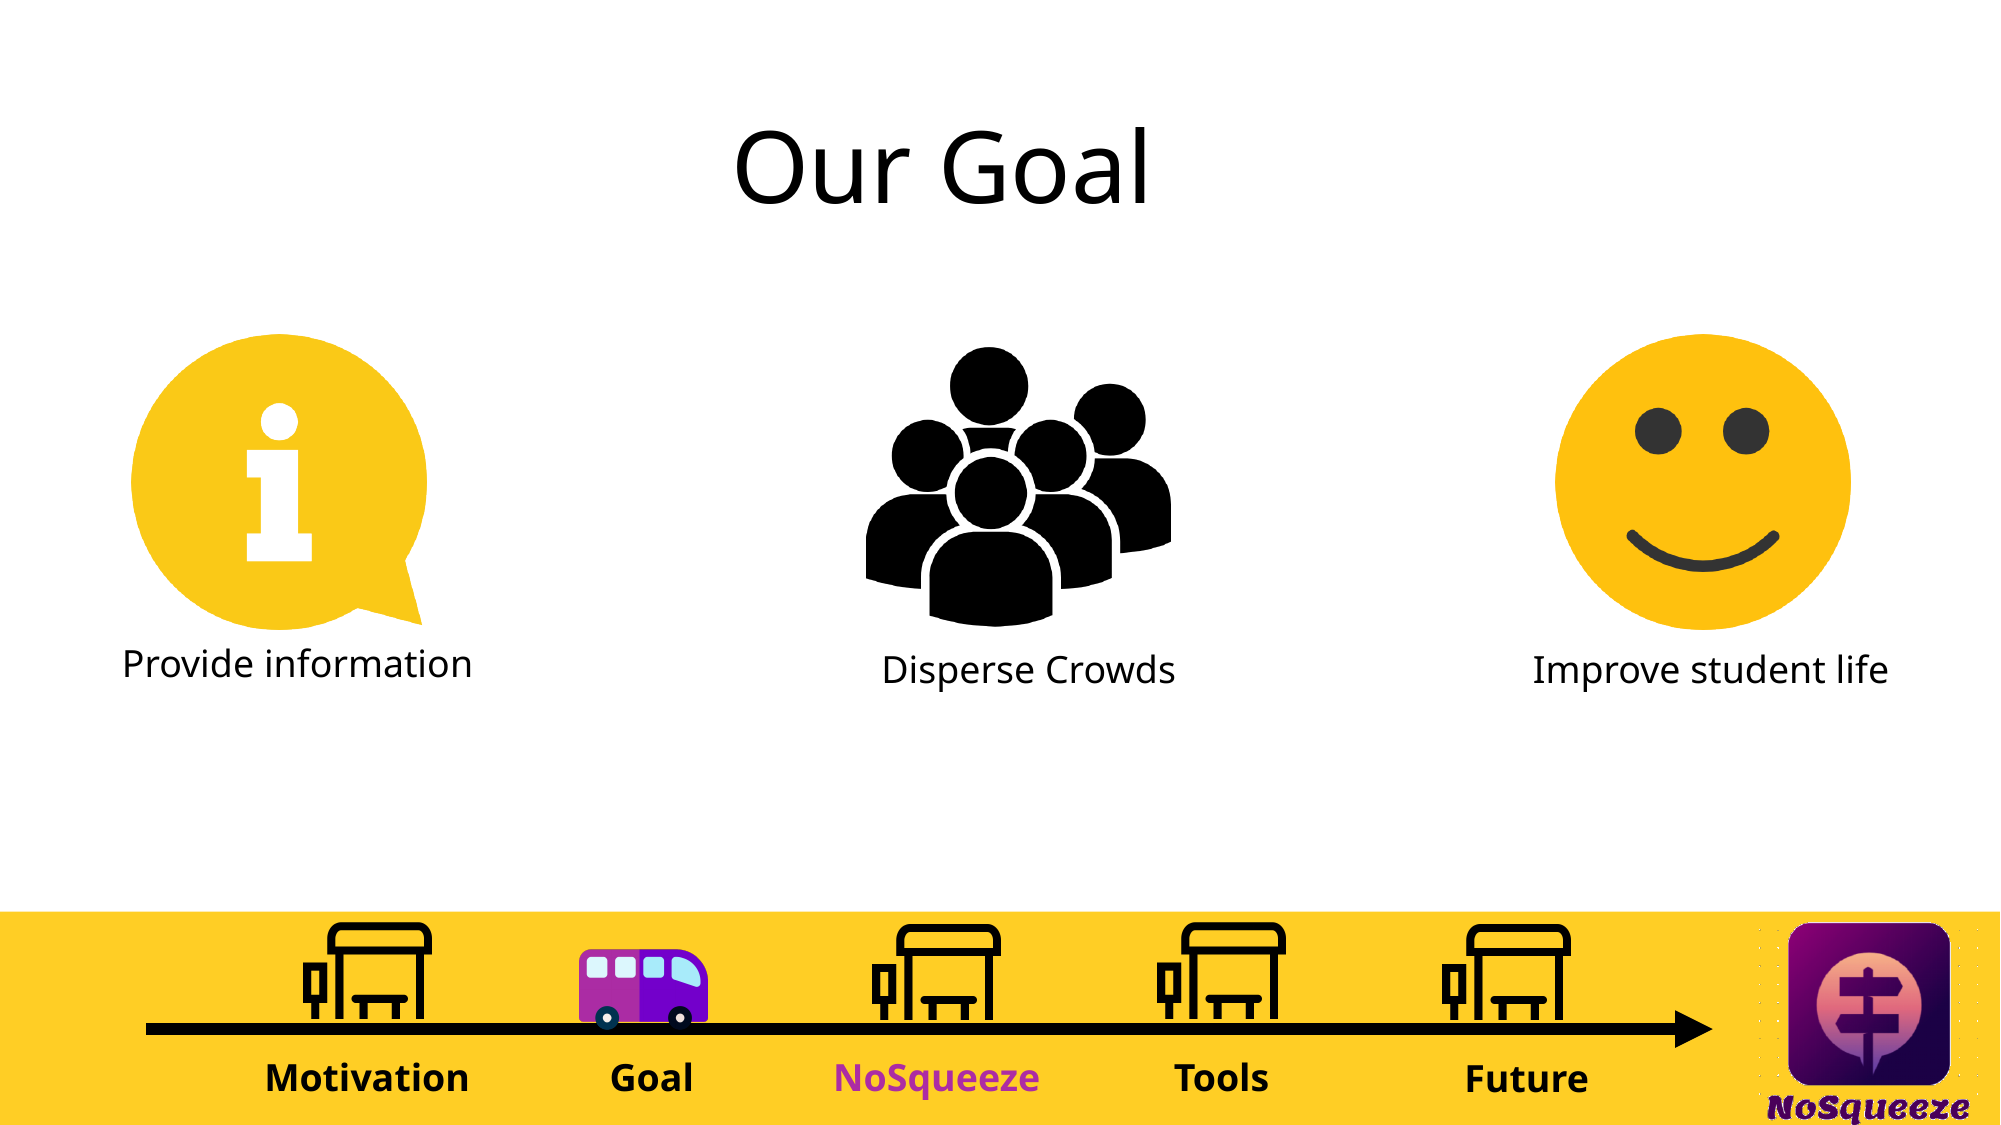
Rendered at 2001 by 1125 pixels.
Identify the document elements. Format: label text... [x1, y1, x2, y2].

text_box Goal [522, 1046, 782, 1107]
text_box Motivation [237, 1046, 497, 1107]
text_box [1517, 334, 1924, 700]
text_box Our Goal [715, 95, 1325, 233]
picture [303, 906, 432, 1036]
text_box Future [1376, 1047, 1678, 1108]
text_box [1990, 911, 2000, 1125]
picture [872, 907, 1001, 1037]
picture [579, 925, 708, 1054]
picture [1748, 909, 1987, 1125]
picture [866, 334, 1171, 639]
picture [1157, 906, 1286, 1036]
text_box [0, 911, 1744, 1125]
text_box Disperse Crowds [866, 638, 1222, 700]
picture [1441, 907, 1571, 1037]
text_box NoSqueeze [807, 1046, 1067, 1107]
text_box Tools [1091, 1046, 1352, 1107]
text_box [106, 334, 497, 694]
